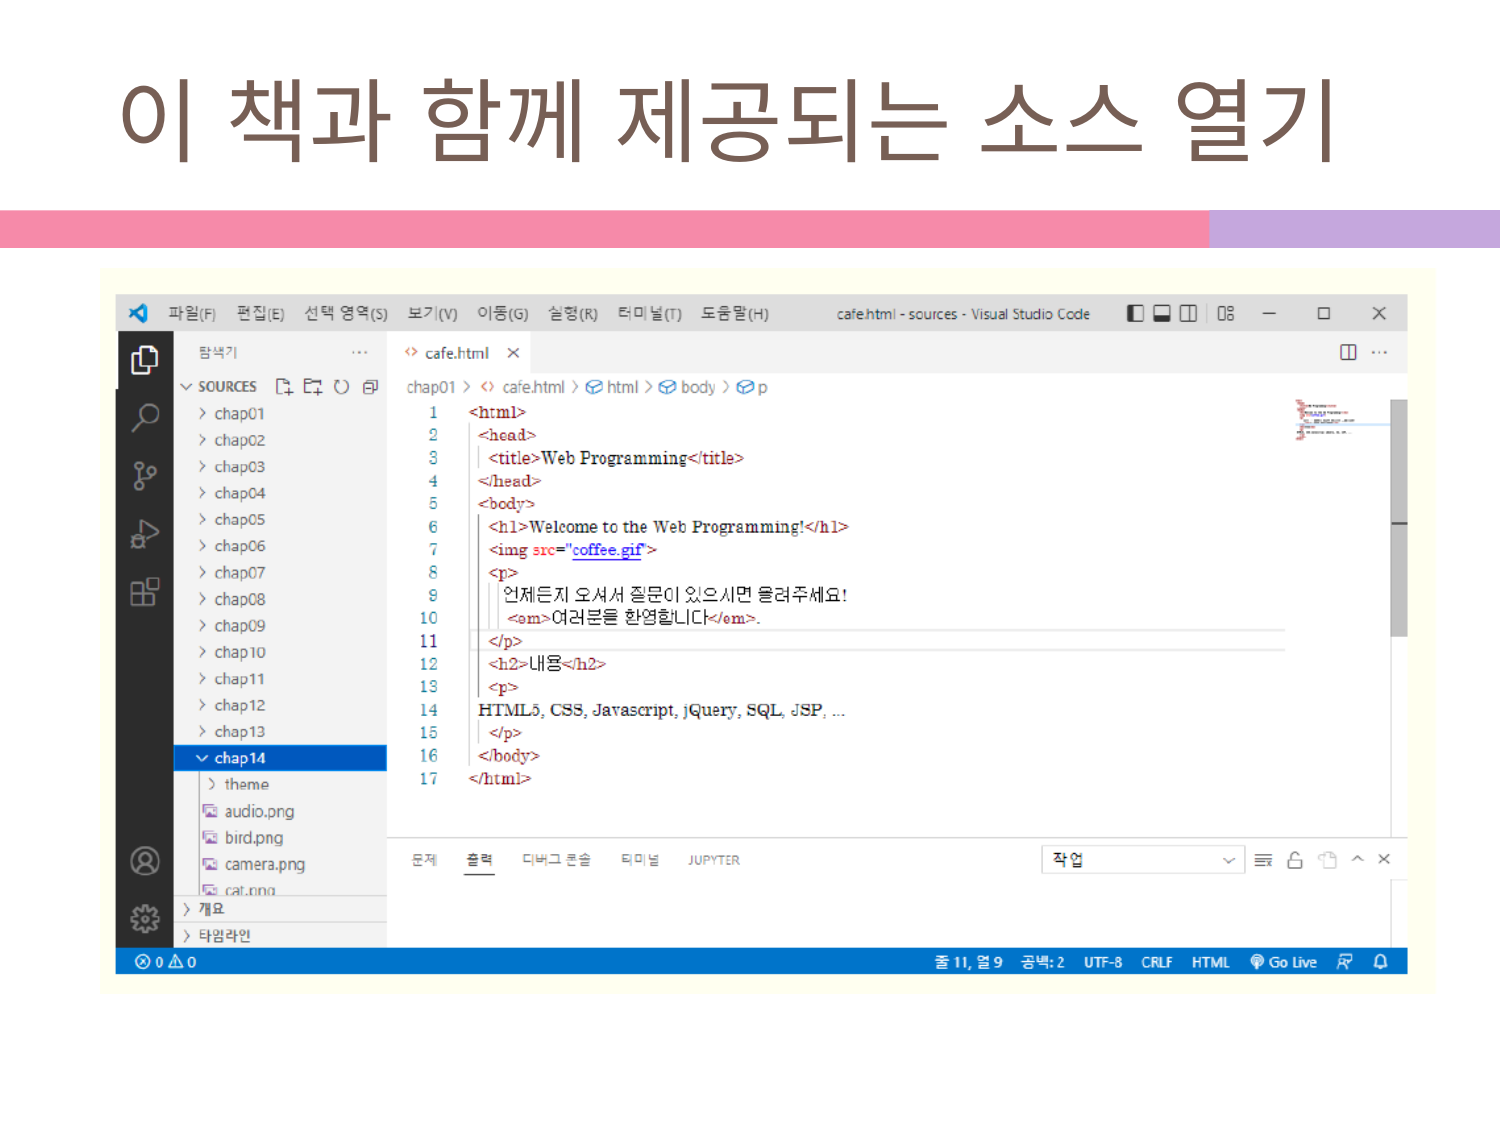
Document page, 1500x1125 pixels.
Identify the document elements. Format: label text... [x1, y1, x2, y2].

title 이 책과 함께 제공되는 소스 열기 [100, 37, 1438, 200]
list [100, 268, 1439, 995]
